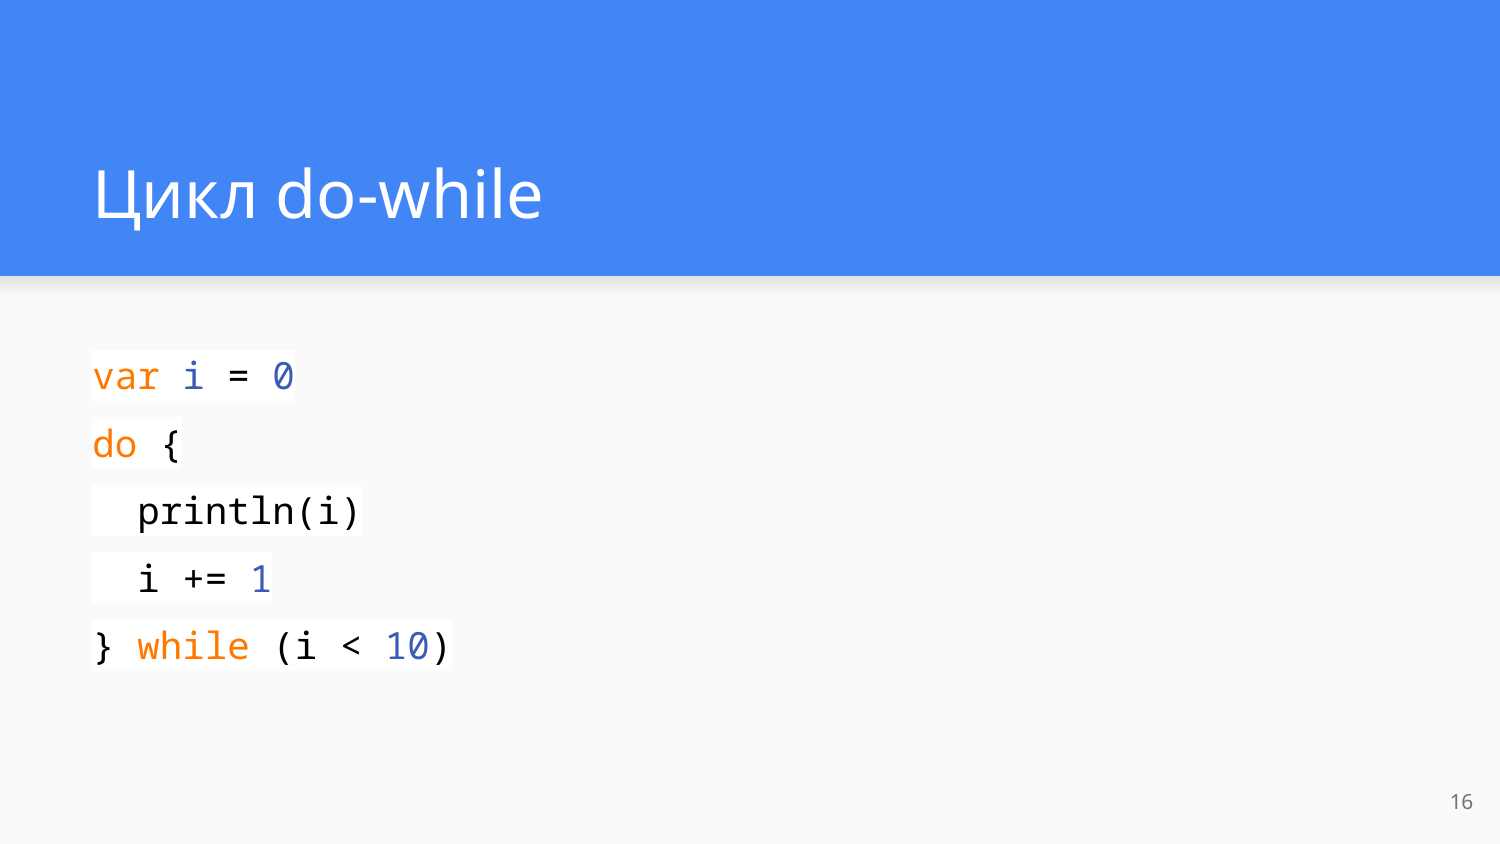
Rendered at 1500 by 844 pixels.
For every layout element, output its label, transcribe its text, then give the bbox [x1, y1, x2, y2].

slide_number ‹#› [1398, 770, 1489, 835]
title Цикл do-while [77, 121, 1427, 248]
list var i = 0 do { println(i) i += 1 } while (i < 10) [77, 314, 1427, 760]
